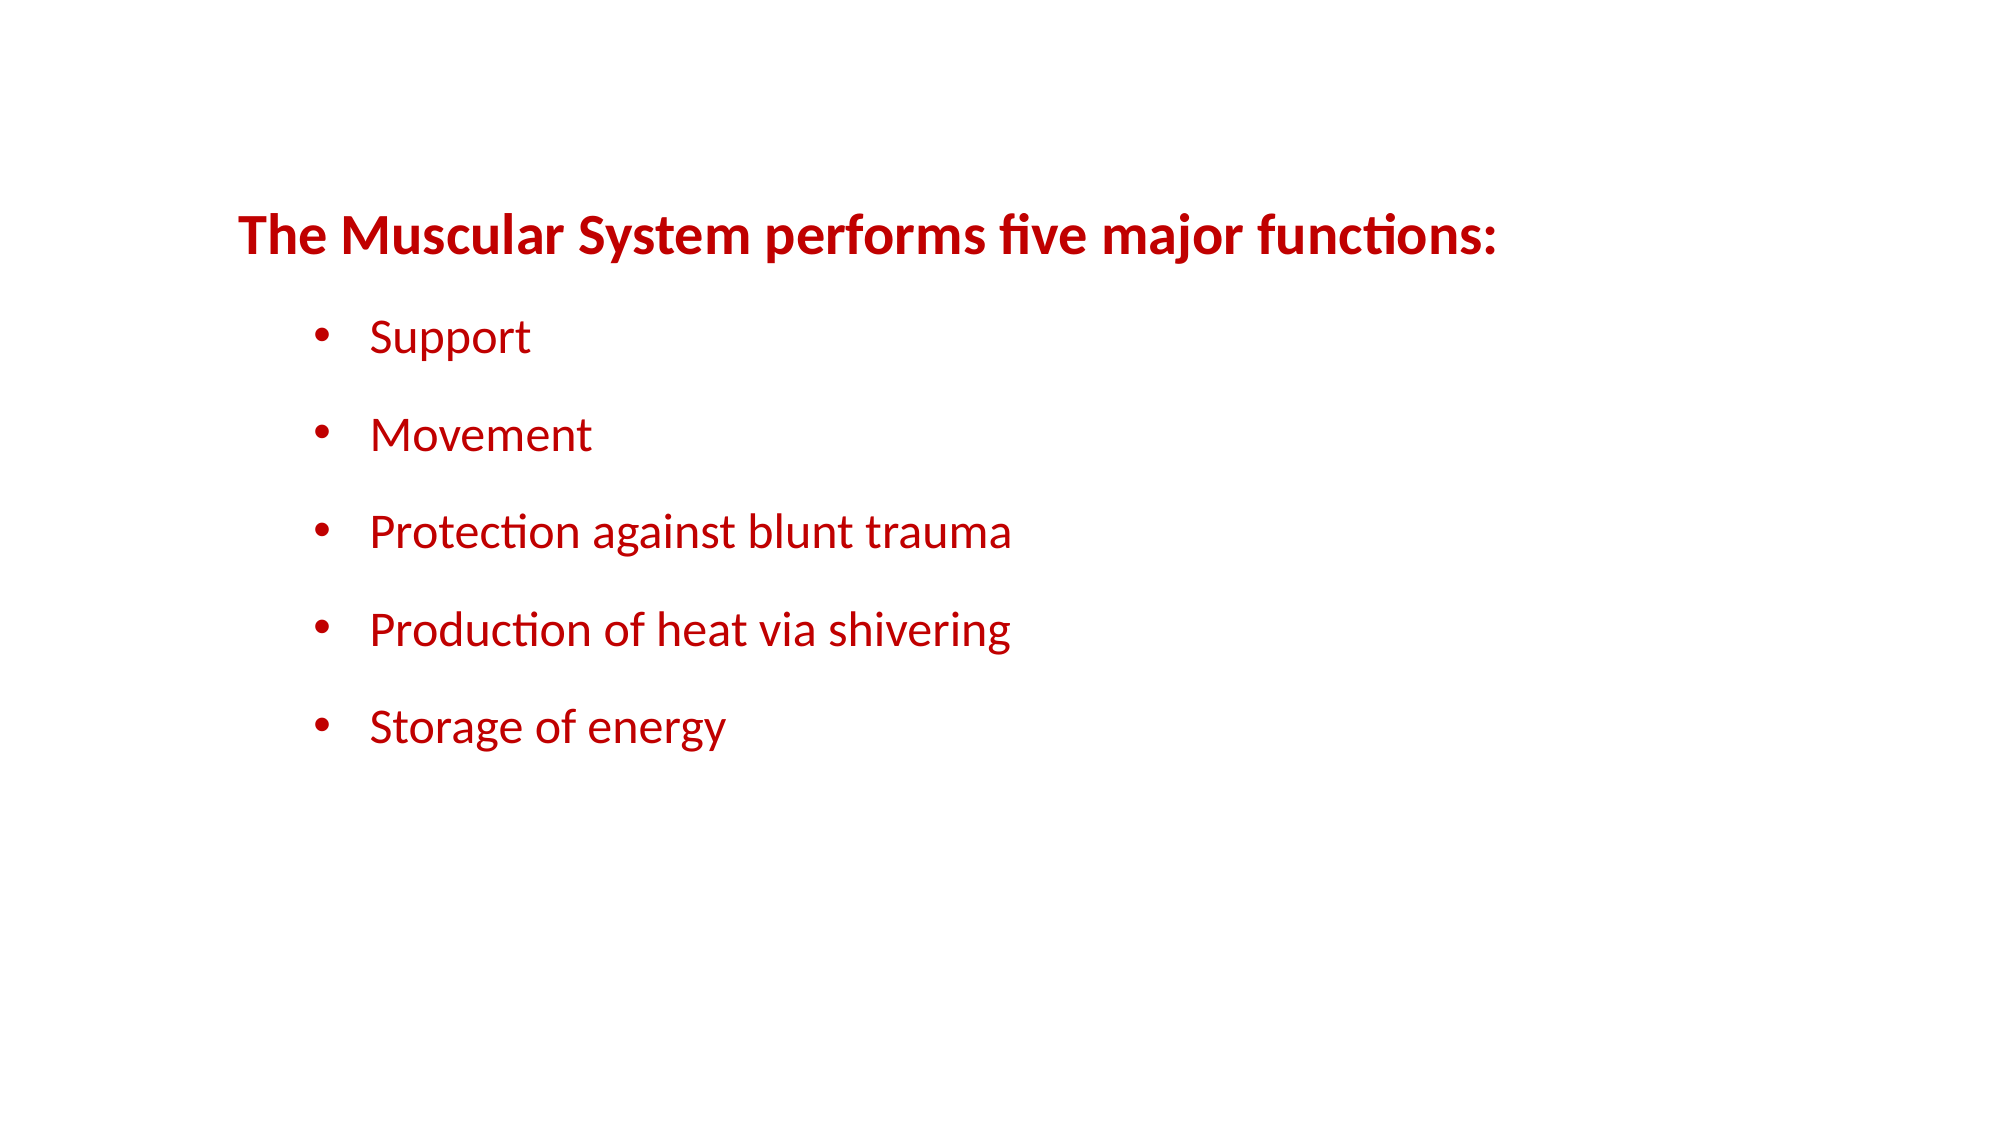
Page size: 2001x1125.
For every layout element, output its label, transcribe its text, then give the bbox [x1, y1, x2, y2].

text_box The Muscular System performs five major functions: Support Movement Protection against blunt trauma Production of heat via shivering Storage of energy [223, 188, 1695, 767]
